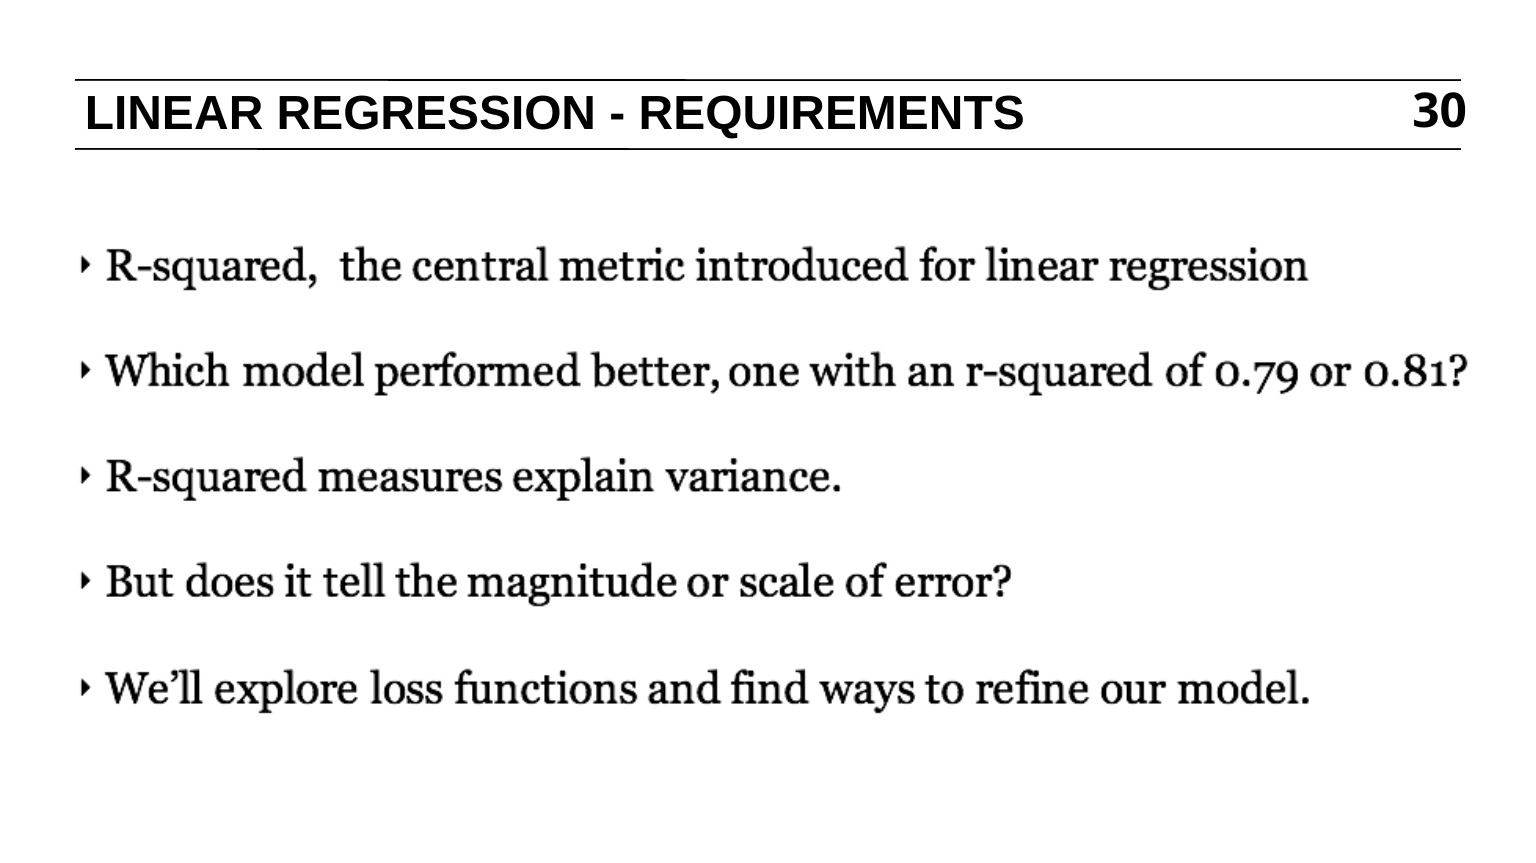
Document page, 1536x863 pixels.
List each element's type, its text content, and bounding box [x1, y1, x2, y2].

picture [51, 185, 1525, 740]
title LINEAR REGRESSION - REQUIREMENTS [76, 82, 1369, 185]
slide_number 30 [1410, 83, 1470, 142]
